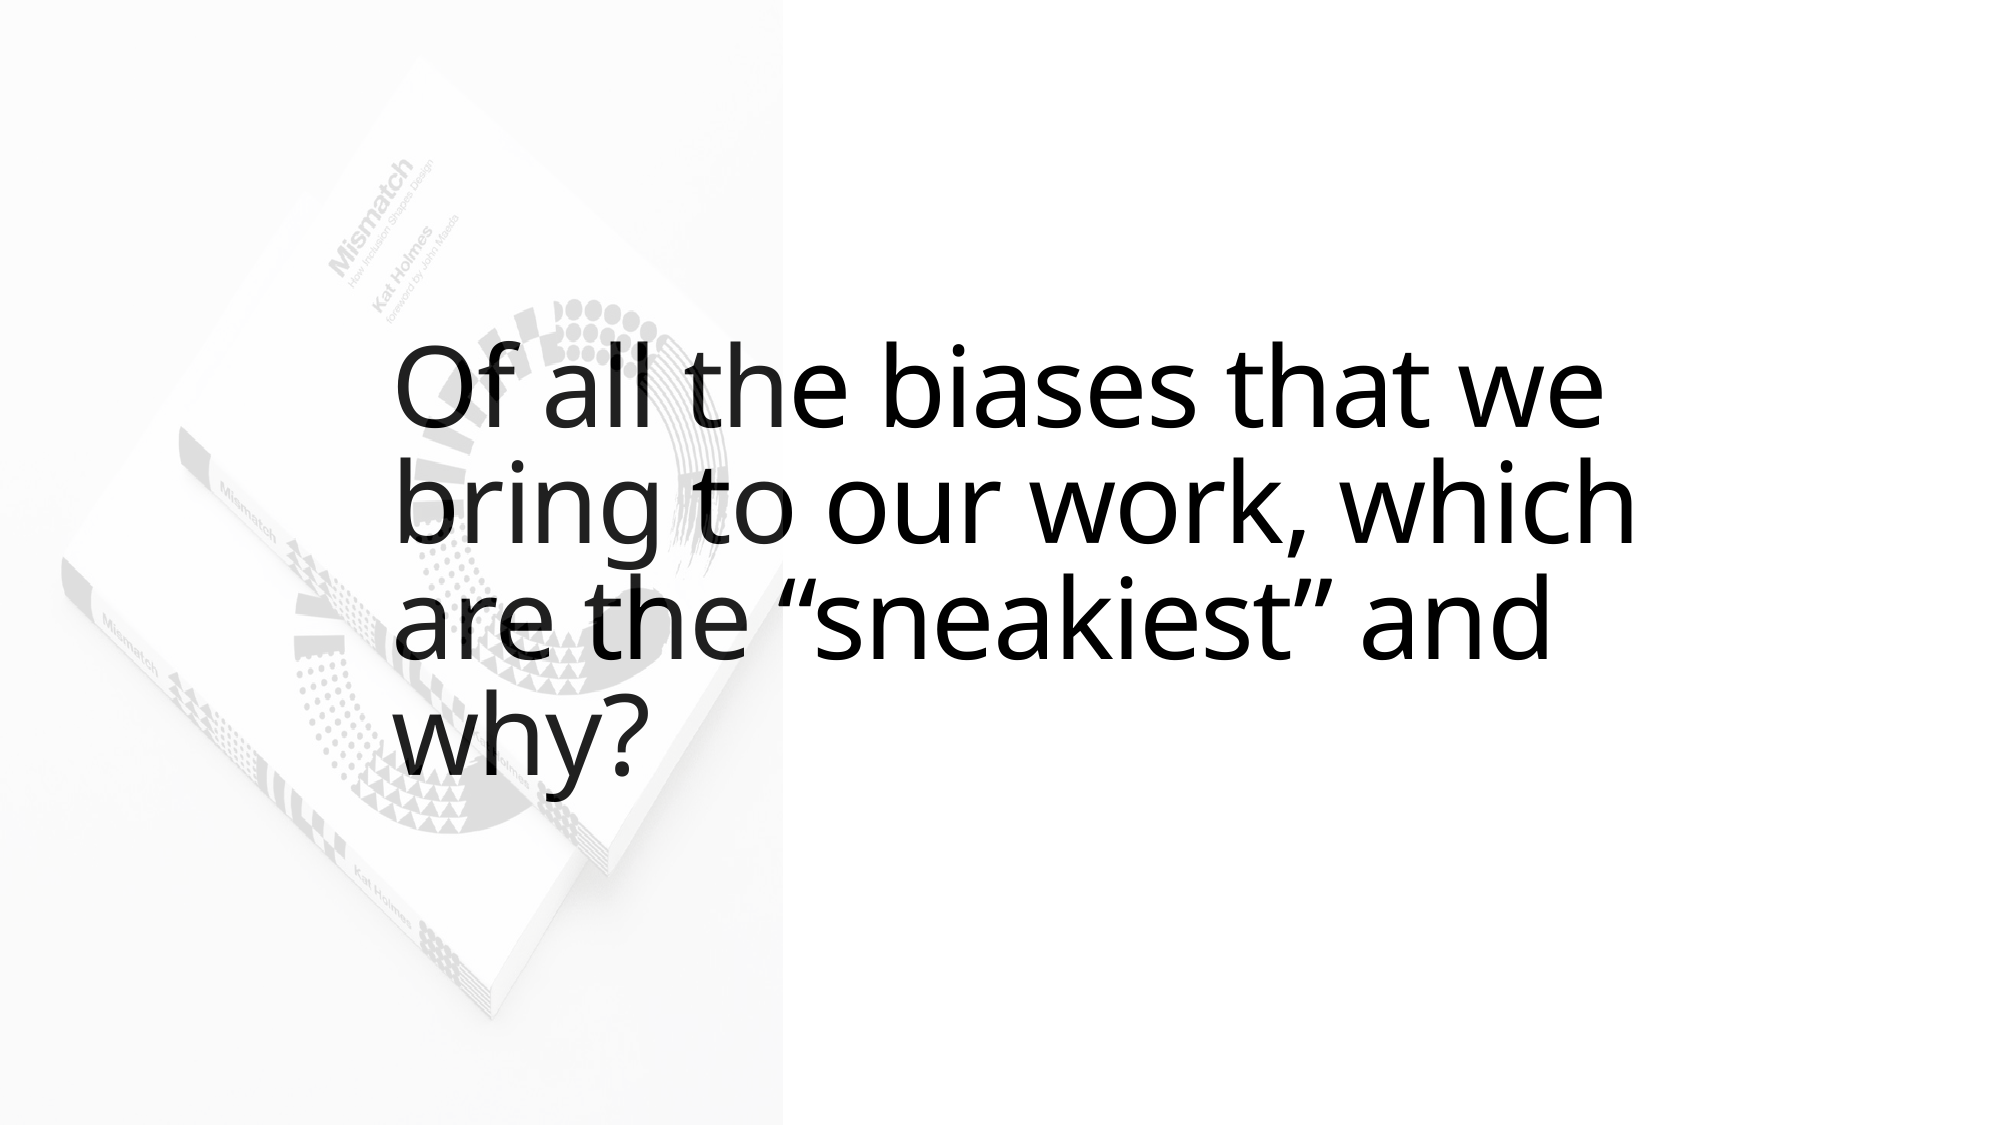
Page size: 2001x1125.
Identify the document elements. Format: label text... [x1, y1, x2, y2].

text_box Of all the biases that we bring to our work, which are the “sneakiest” and why? [783, 0, 1828, 1125]
picture [0, 0, 783, 1125]
